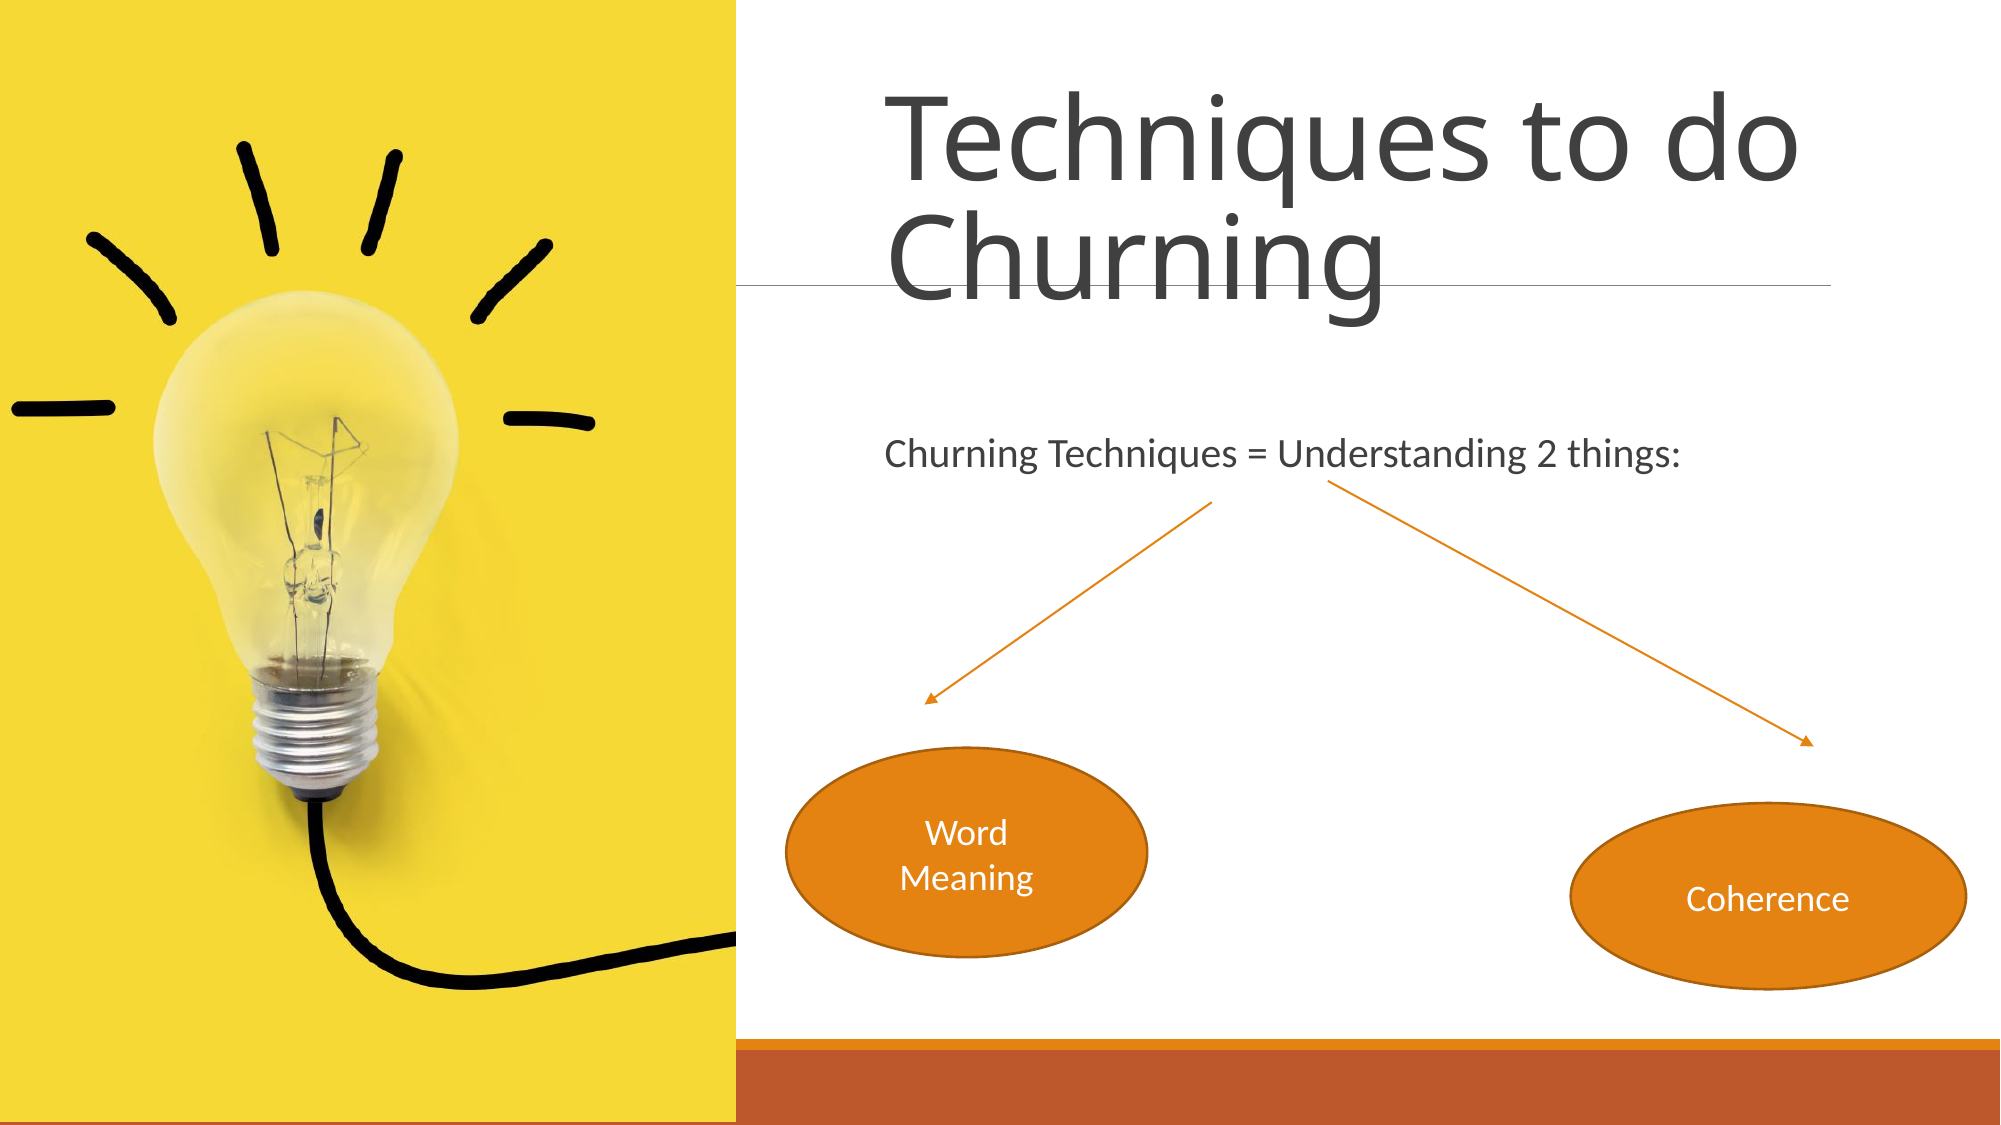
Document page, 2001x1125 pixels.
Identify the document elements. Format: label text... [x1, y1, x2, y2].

list Churning Techniques = Understanding 2 things: [869, 424, 1842, 1015]
picture [0, 0, 737, 1123]
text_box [1327, 480, 1815, 747]
title Techniques to do Churning [869, 52, 1842, 332]
text_box Word Meaning [784, 746, 1149, 959]
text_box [923, 501, 1213, 706]
text_box Coherence [1569, 801, 1968, 991]
